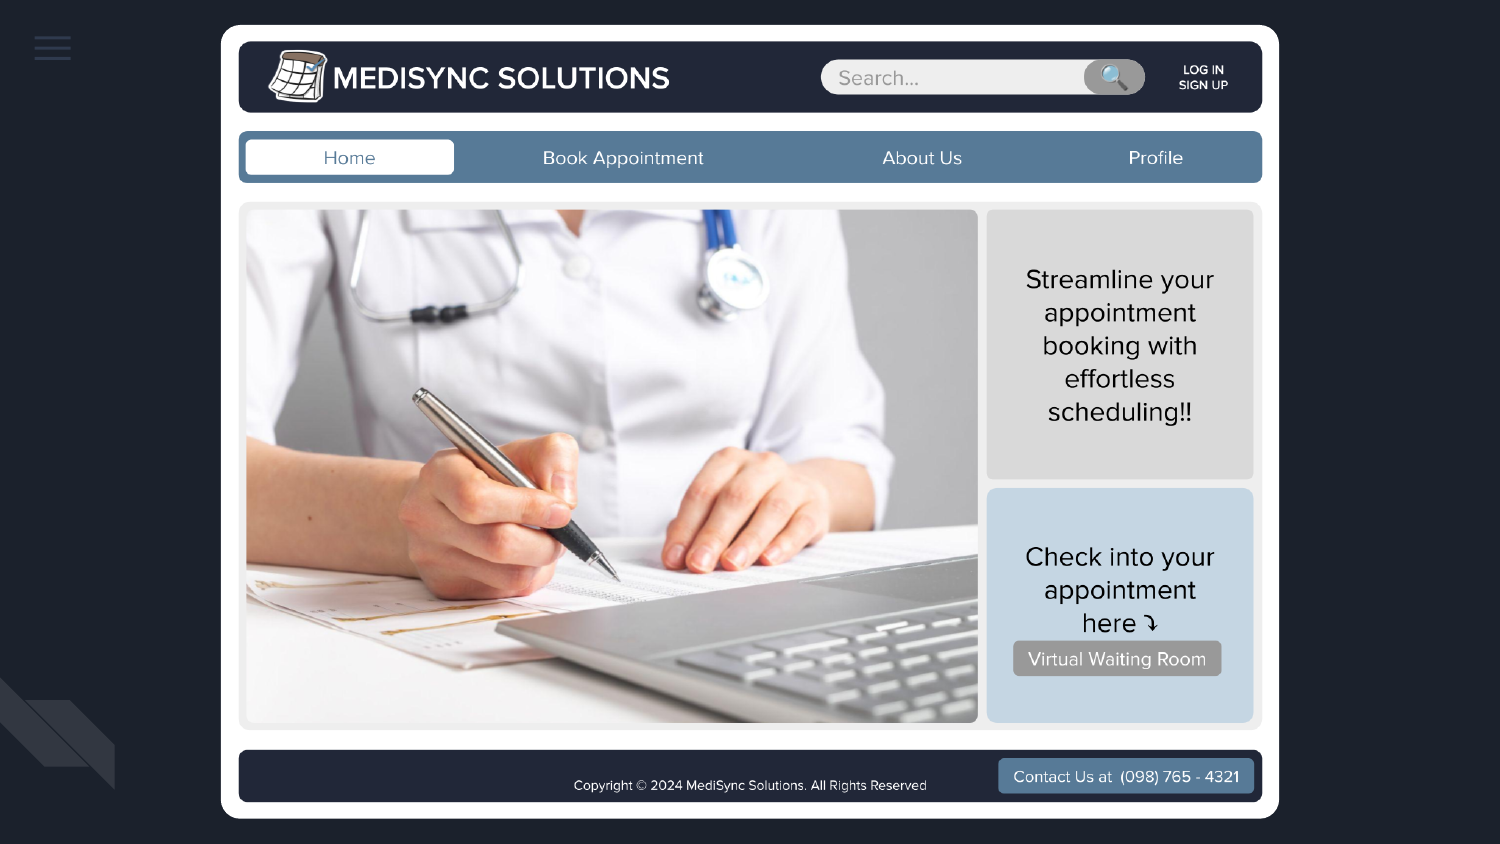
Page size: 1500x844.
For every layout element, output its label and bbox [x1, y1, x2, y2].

picture [220, 24, 1280, 819]
